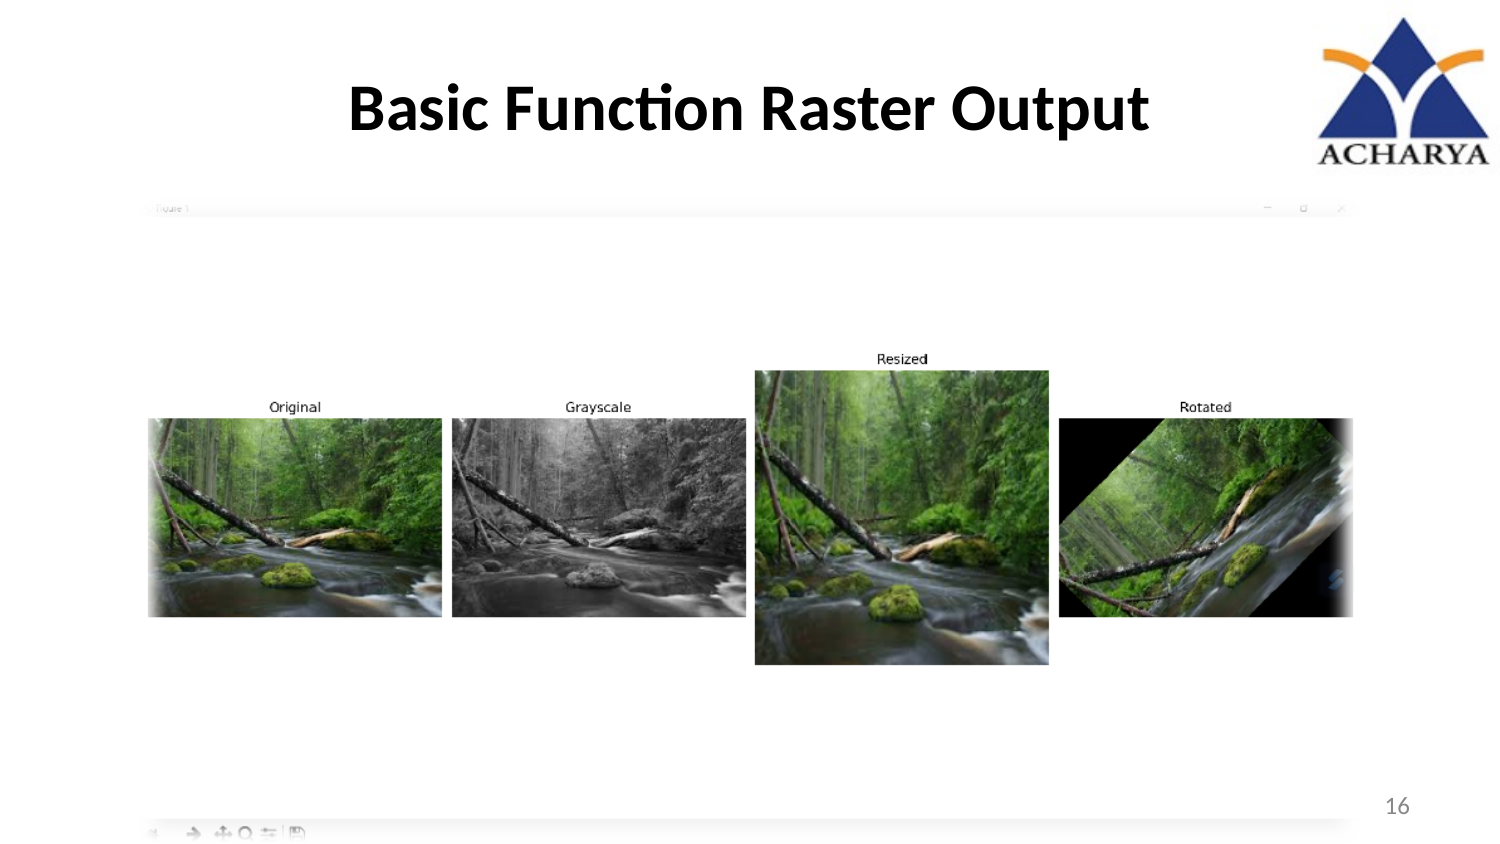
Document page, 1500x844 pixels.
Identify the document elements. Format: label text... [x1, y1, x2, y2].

slide_number 16 [1366, 782, 1425, 827]
picture [1312, 0, 1500, 182]
title Basic Function Raster Output [75, 33, 1307, 175]
picture [138, 198, 1362, 844]
